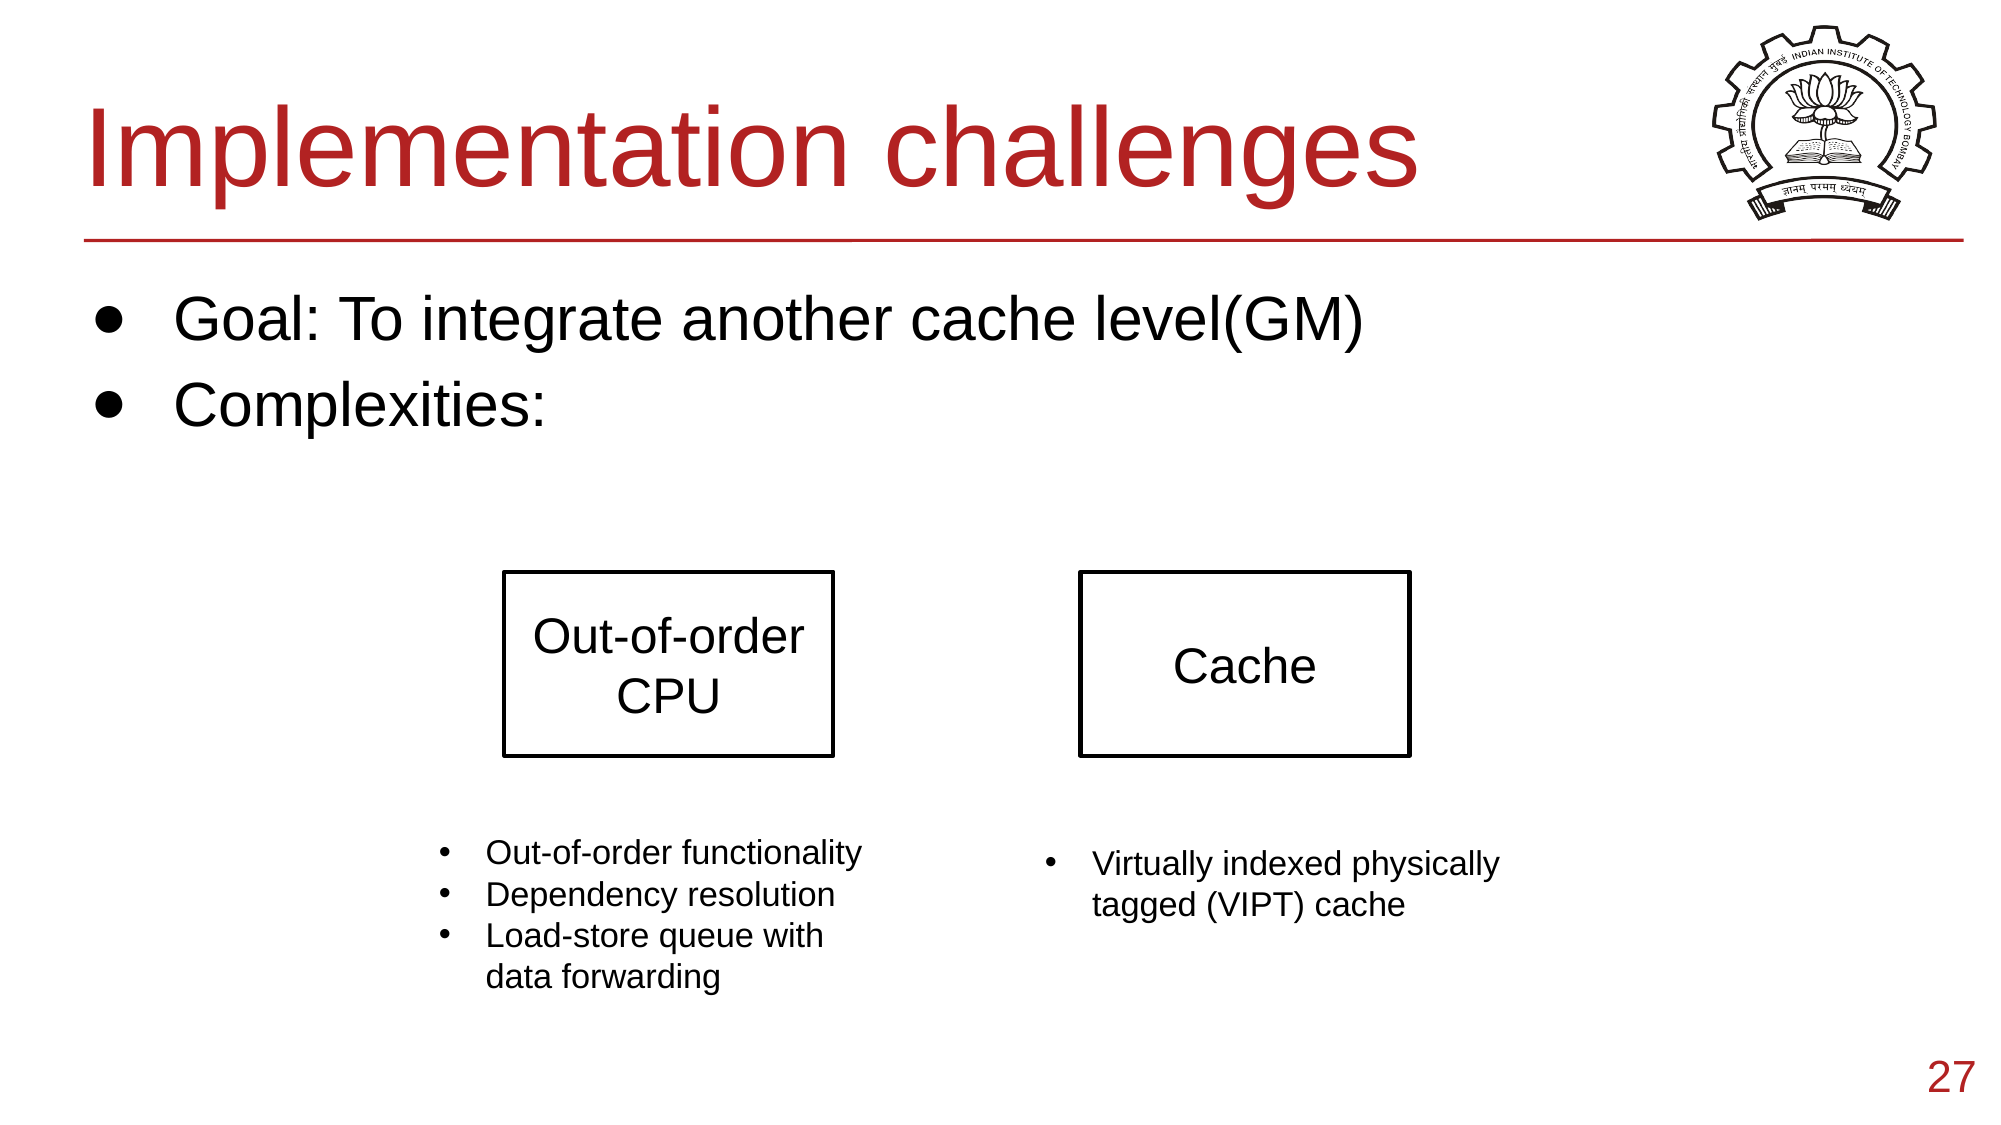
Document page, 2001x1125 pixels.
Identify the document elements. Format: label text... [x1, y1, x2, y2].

title Implementation challenges [68, 59, 1932, 185]
picture [1712, 25, 1937, 221]
text_box Out-of-order functionality Dependency resolution Load-store queue with data forwarding [423, 823, 885, 1045]
text_box Virtually indexed physically tagged (VIPT) cache [1030, 833, 1536, 931]
text_box Cache [1078, 570, 1412, 758]
slide_number 27 [1850, 1031, 1992, 1118]
text_box Out-of-order CPU [502, 570, 835, 758]
list Goal: To integrate another cache level(GM) Complexities: [68, 252, 1932, 1073]
